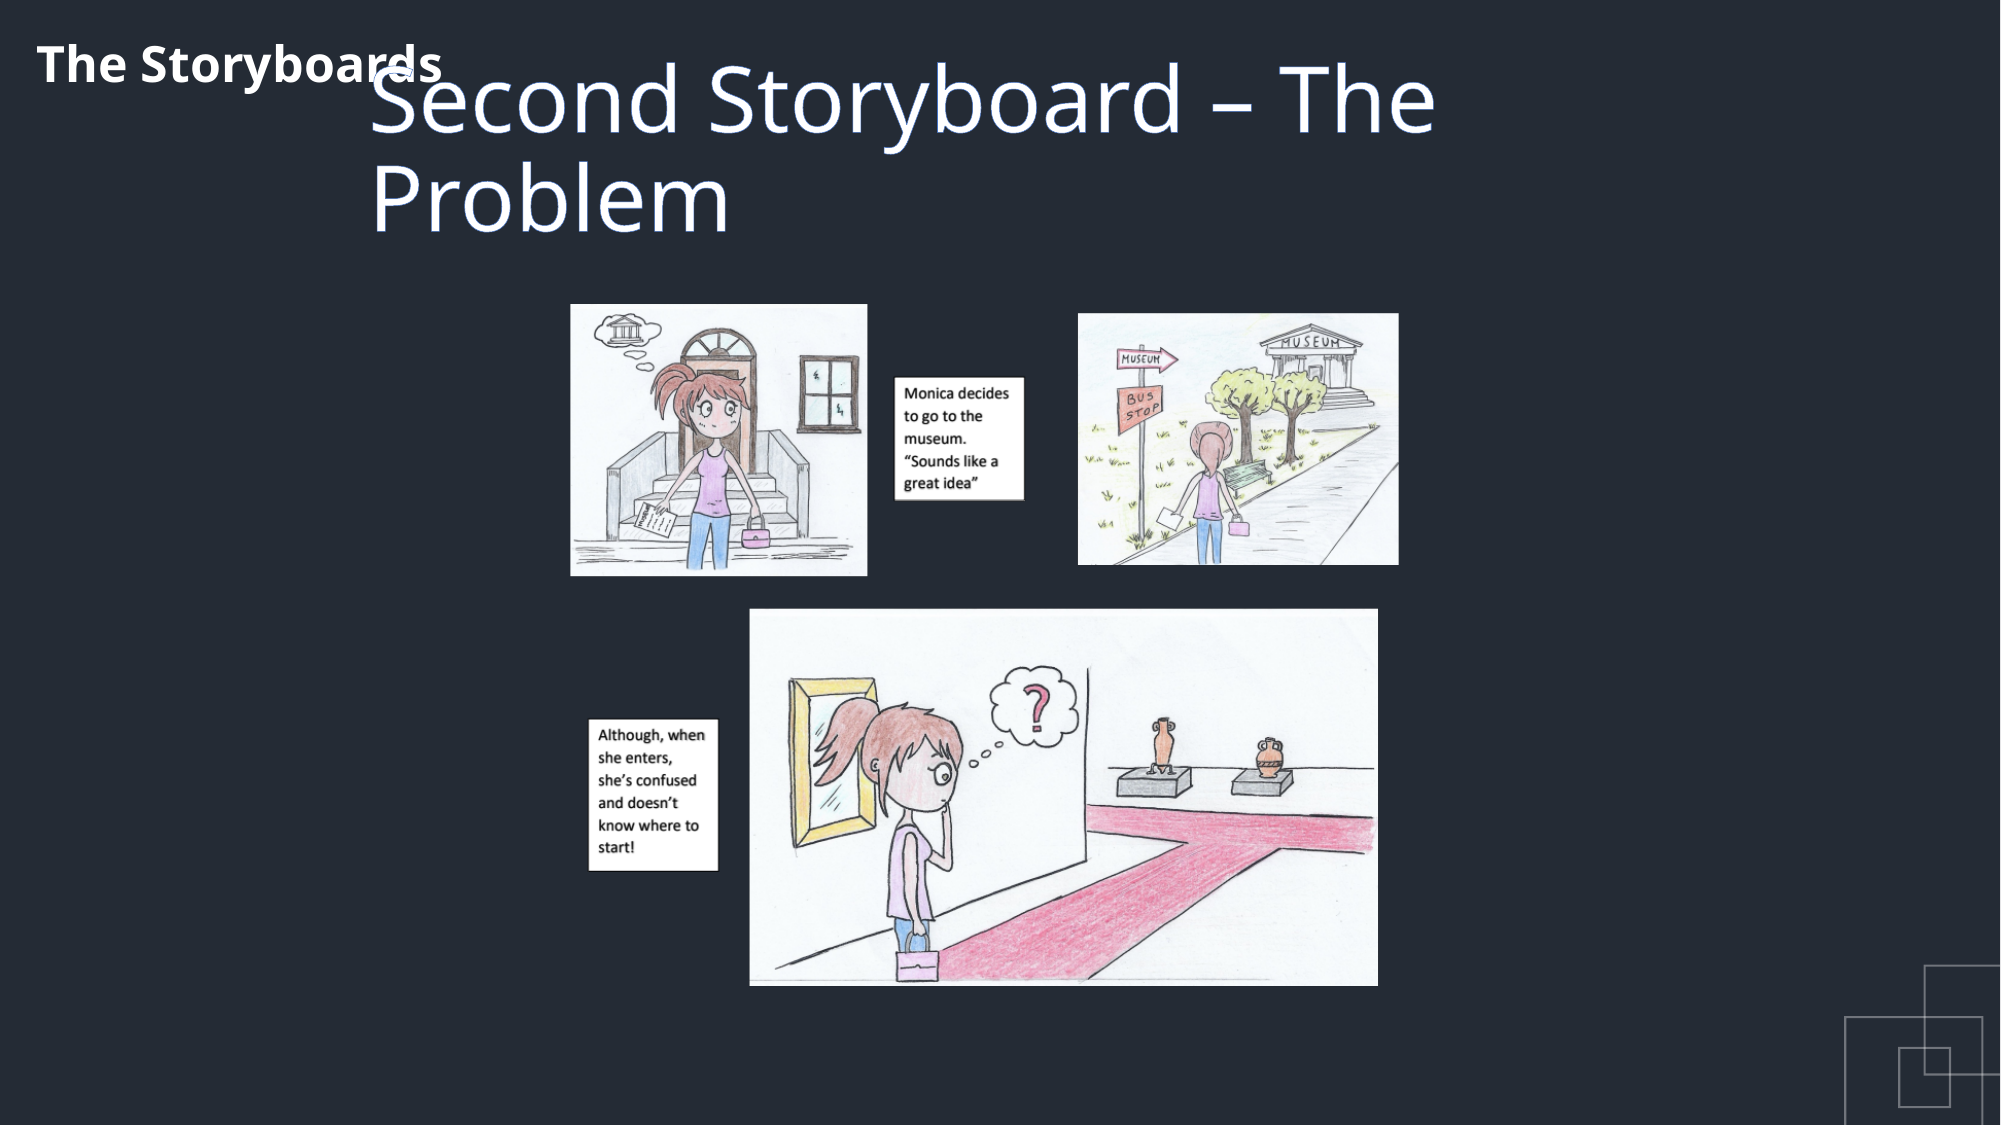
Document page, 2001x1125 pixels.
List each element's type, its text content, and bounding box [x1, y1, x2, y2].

picture [0, 0, 2001, 1125]
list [423, 203, 1577, 1019]
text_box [1845, 965, 2000, 1125]
text_box The Storyboards [21, 25, 541, 101]
title Second Storyboard – The Problem [353, 100, 1647, 204]
